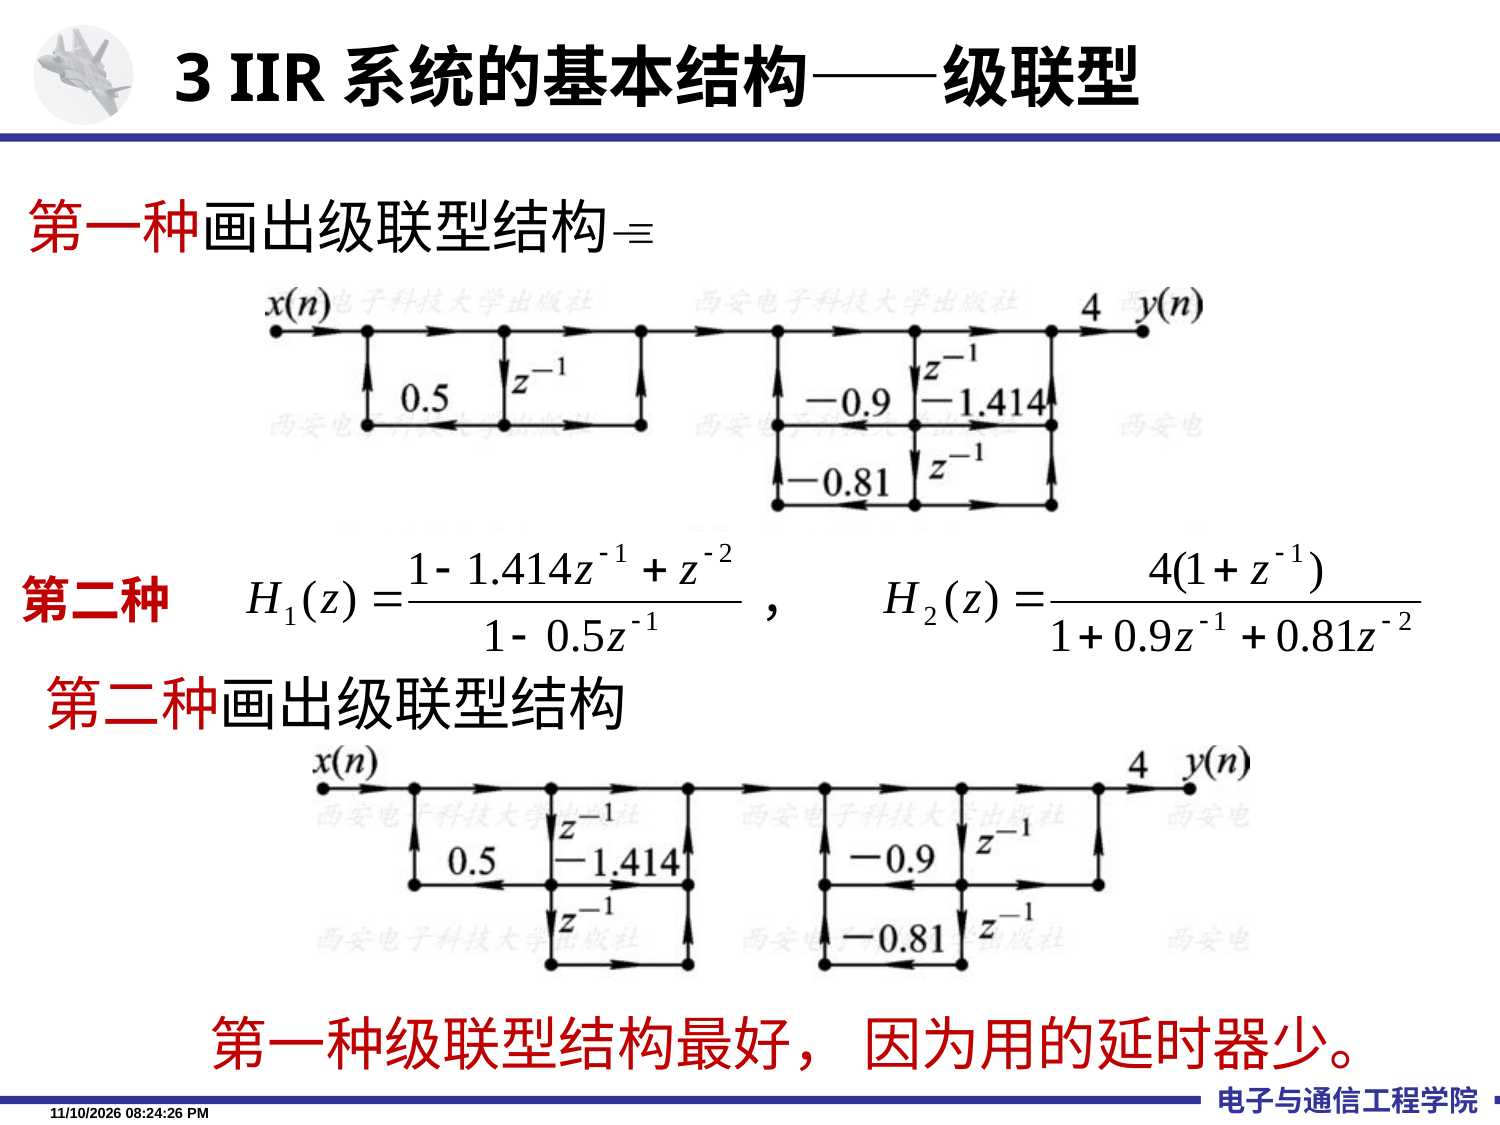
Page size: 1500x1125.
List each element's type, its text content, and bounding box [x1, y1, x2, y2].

picture [264, 287, 1203, 532]
picture [312, 744, 1251, 981]
text_box 第一种画出级联型结构 [11, 154, 1004, 268]
text_box 第二种 [5, 561, 193, 637]
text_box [237, 530, 1432, 662]
text_box 第二种画出级联型结构 [30, 660, 643, 745]
text_box 3 IIR系统的基本结构——级联型 [159, 24, 1500, 125]
text_box 第一种级联型结构最好， 因为用的延时器少。 [124, 999, 1403, 1085]
text_box 基本构成单元 [33, 24, 134, 125]
